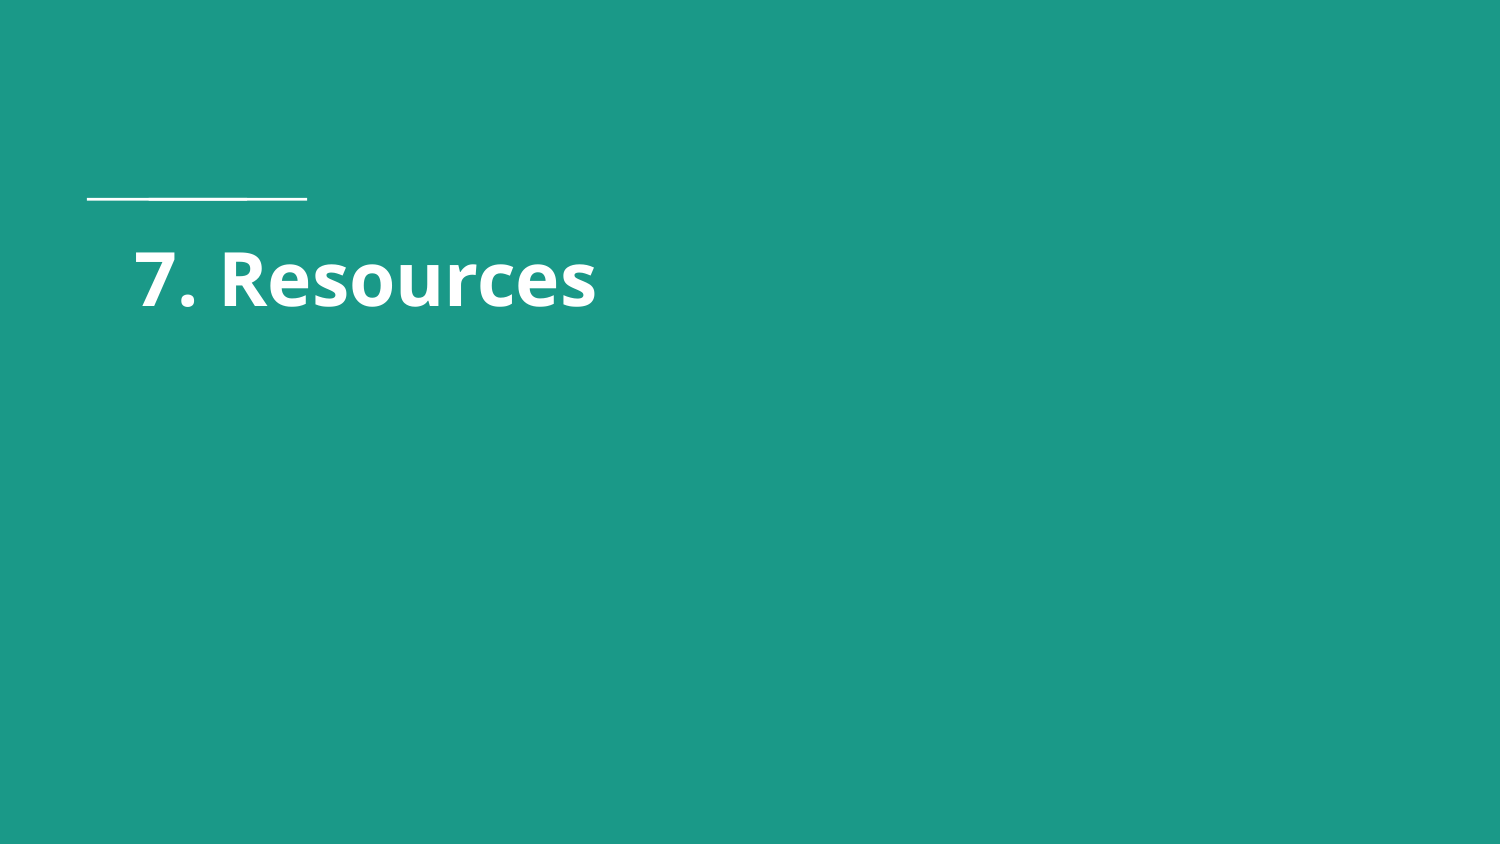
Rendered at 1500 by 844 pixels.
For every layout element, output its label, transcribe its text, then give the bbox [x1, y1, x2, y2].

title 7. Resources [119, 216, 1381, 466]
